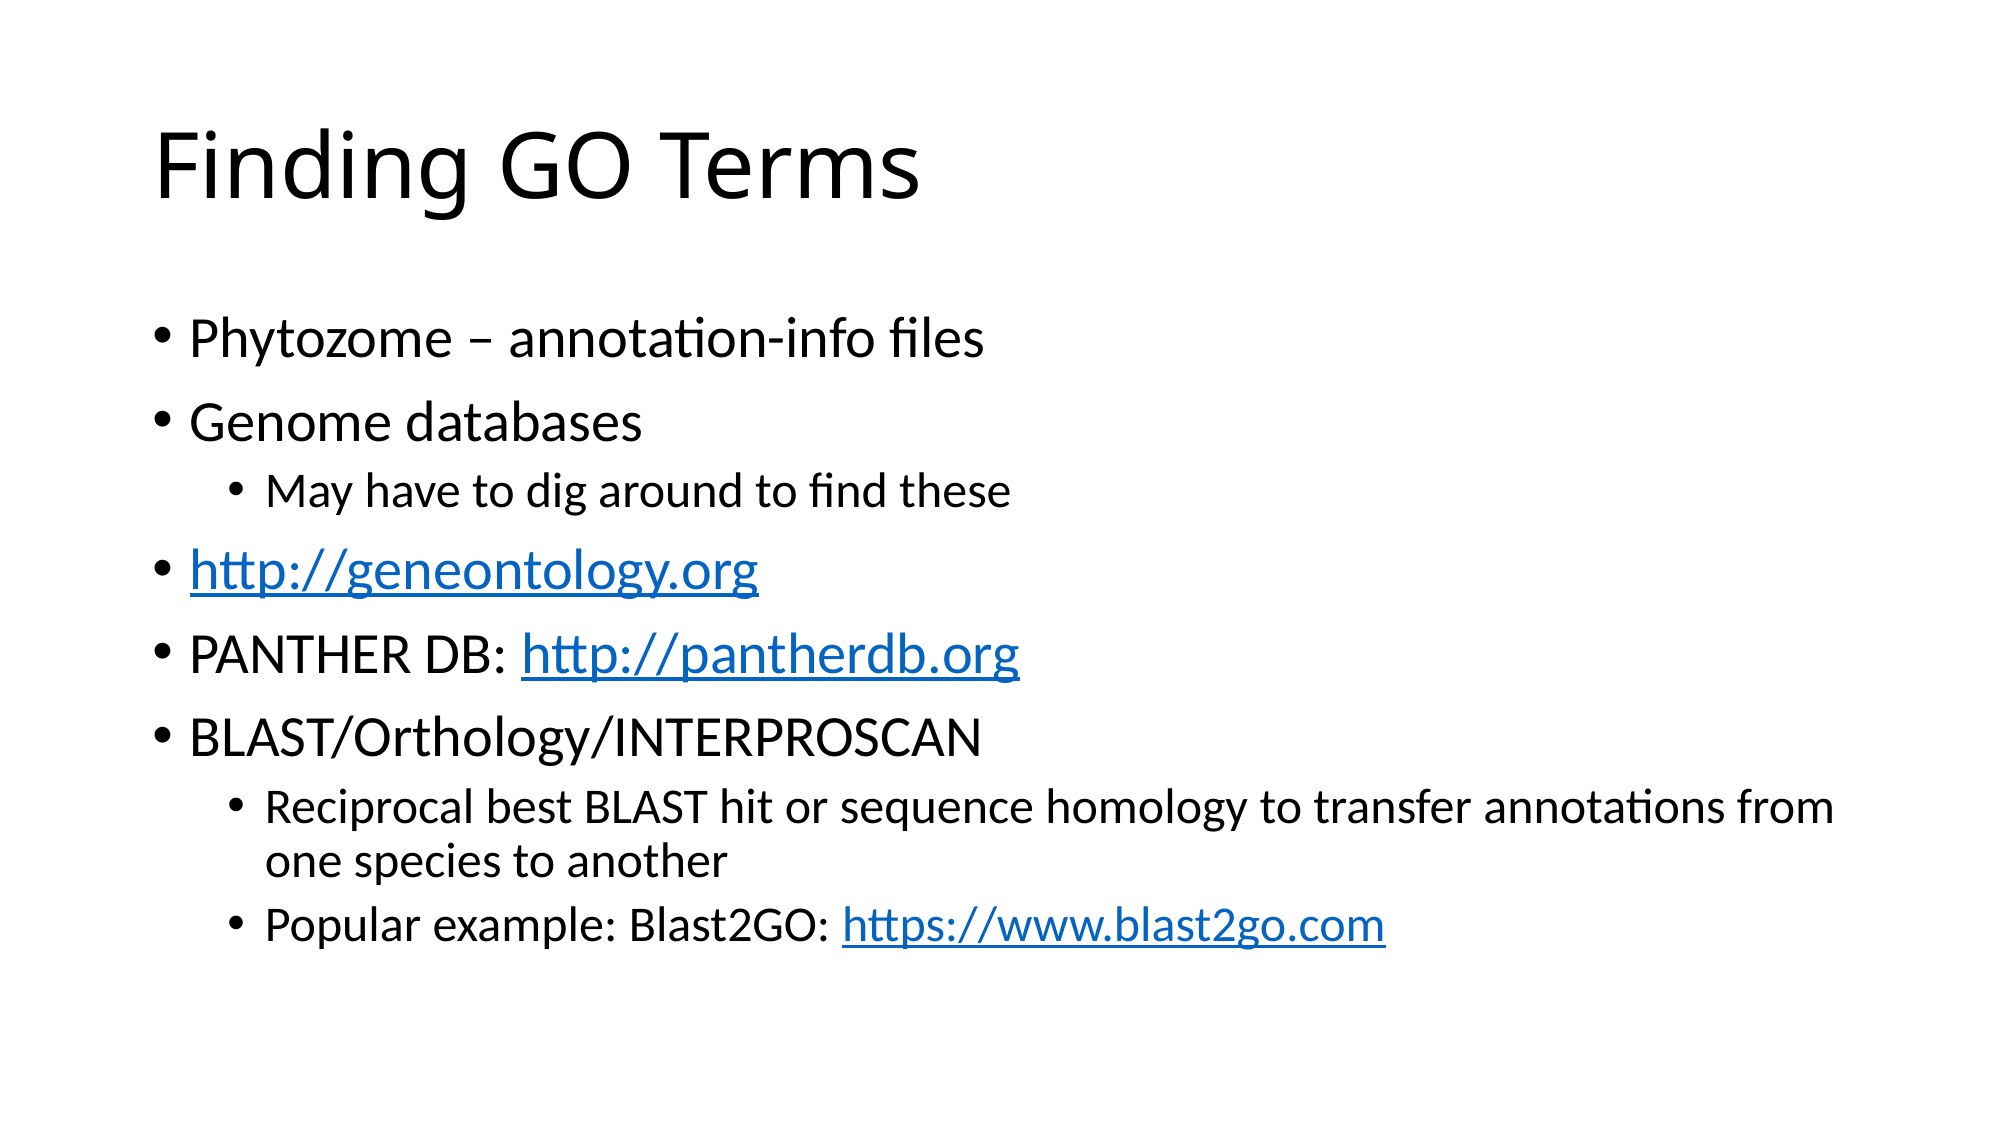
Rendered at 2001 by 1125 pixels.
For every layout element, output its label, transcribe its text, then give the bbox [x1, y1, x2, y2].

list Phytozome – annotation-info files Genome databases May have to dig around to find these http://geneontology.org PANTHER DB: http://pantherdb.org BLAST/Orthology/INTERPROSCAN Reciprocal best BLAST hit or sequence homology to transfer annotations from one species to another Popular example: Blast2GO: https://www.blast2go.com [137, 299, 1863, 1014]
title Finding GO Terms [137, 59, 1863, 278]
